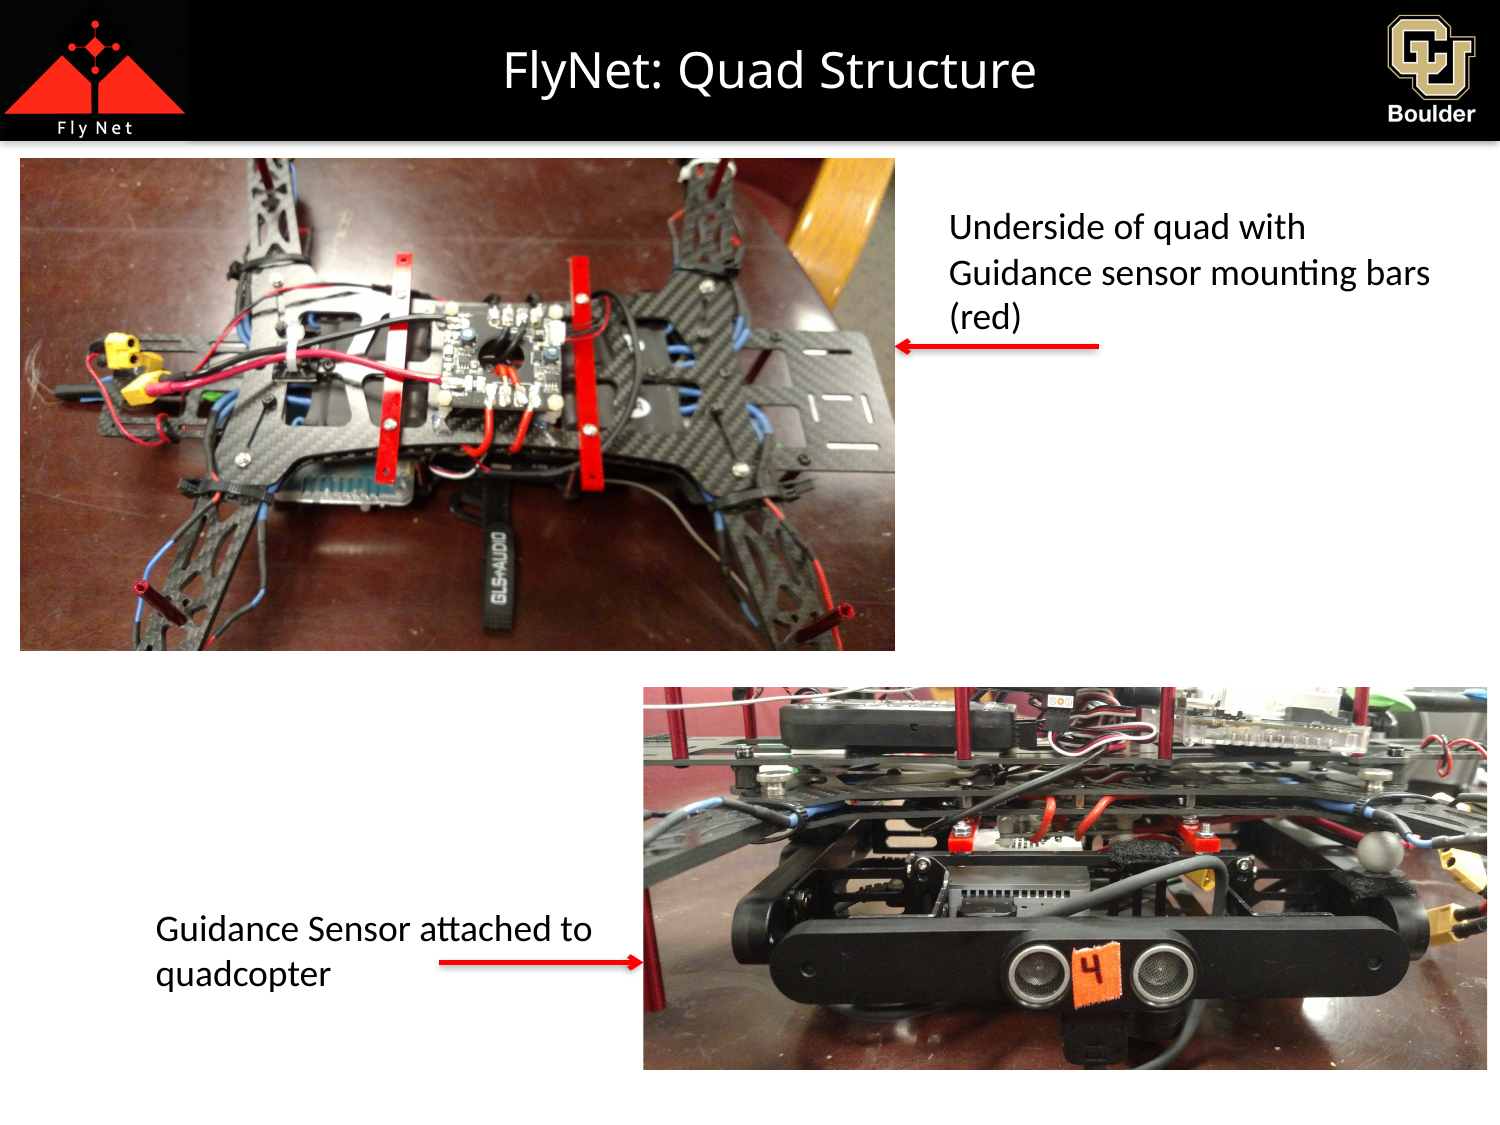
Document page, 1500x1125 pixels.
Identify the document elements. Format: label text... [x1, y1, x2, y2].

picture [643, 687, 1488, 1071]
picture [19, 158, 895, 651]
text_box Underside of quad with Guidance sensor mounting bars (red) [933, 195, 1468, 345]
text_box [0, 0, 1500, 139]
text_box Guidance Sensor attached to quadcopter [140, 896, 638, 1002]
